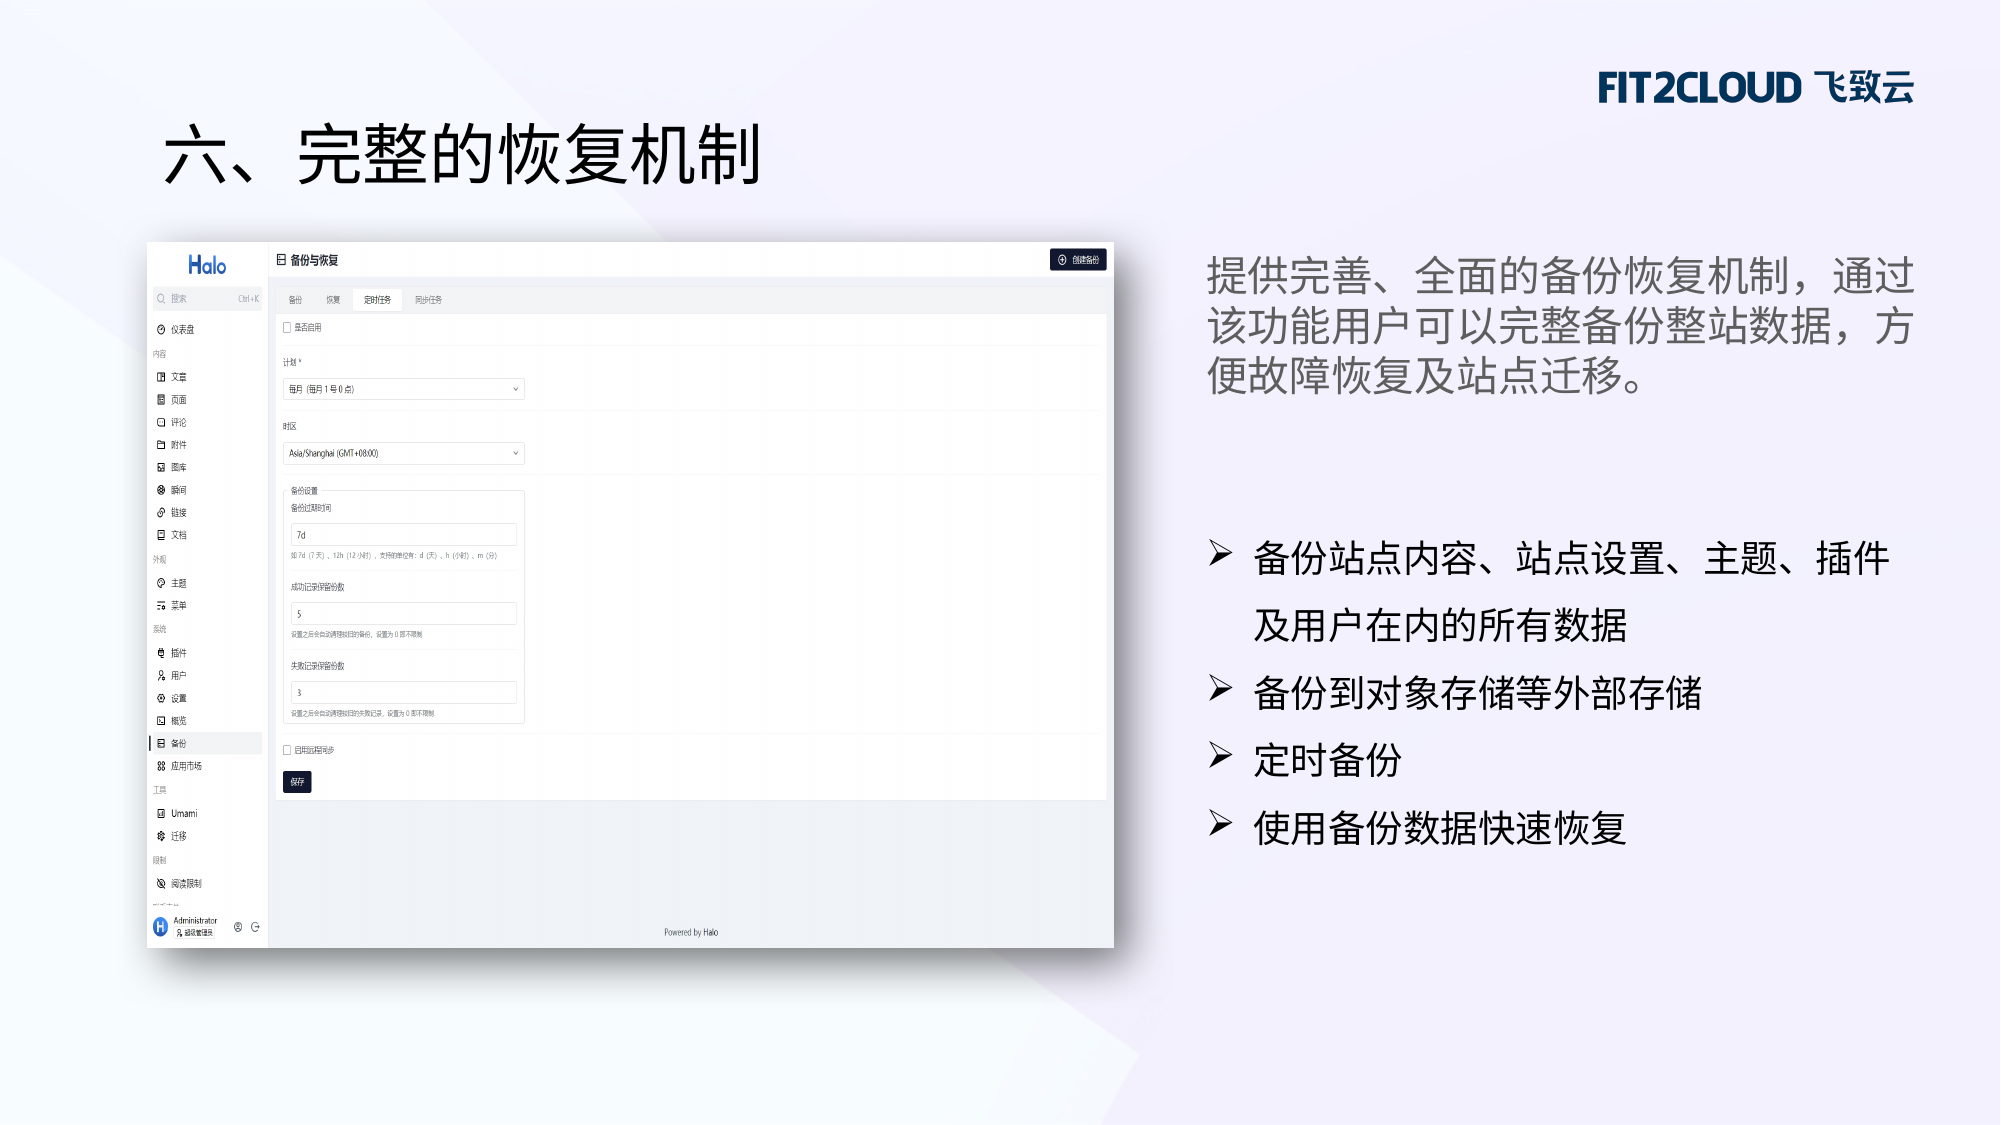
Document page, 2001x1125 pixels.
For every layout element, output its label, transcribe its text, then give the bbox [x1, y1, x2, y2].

picture [147, 242, 1114, 948]
title 六、完整的恢复机制 [147, 99, 1563, 216]
text_box 提供完善、全面的备份恢复机制，通过该功能用户可以完整备份整站数据，方便故障恢复及站点迁移。 备份站点内容、站点设置、主题、插件及用户在内的所有数据 备份到对象存储等外部存储 定时备份 使用备份数据快速恢复 [1191, 242, 1936, 948]
picture [1599, 70, 1914, 104]
